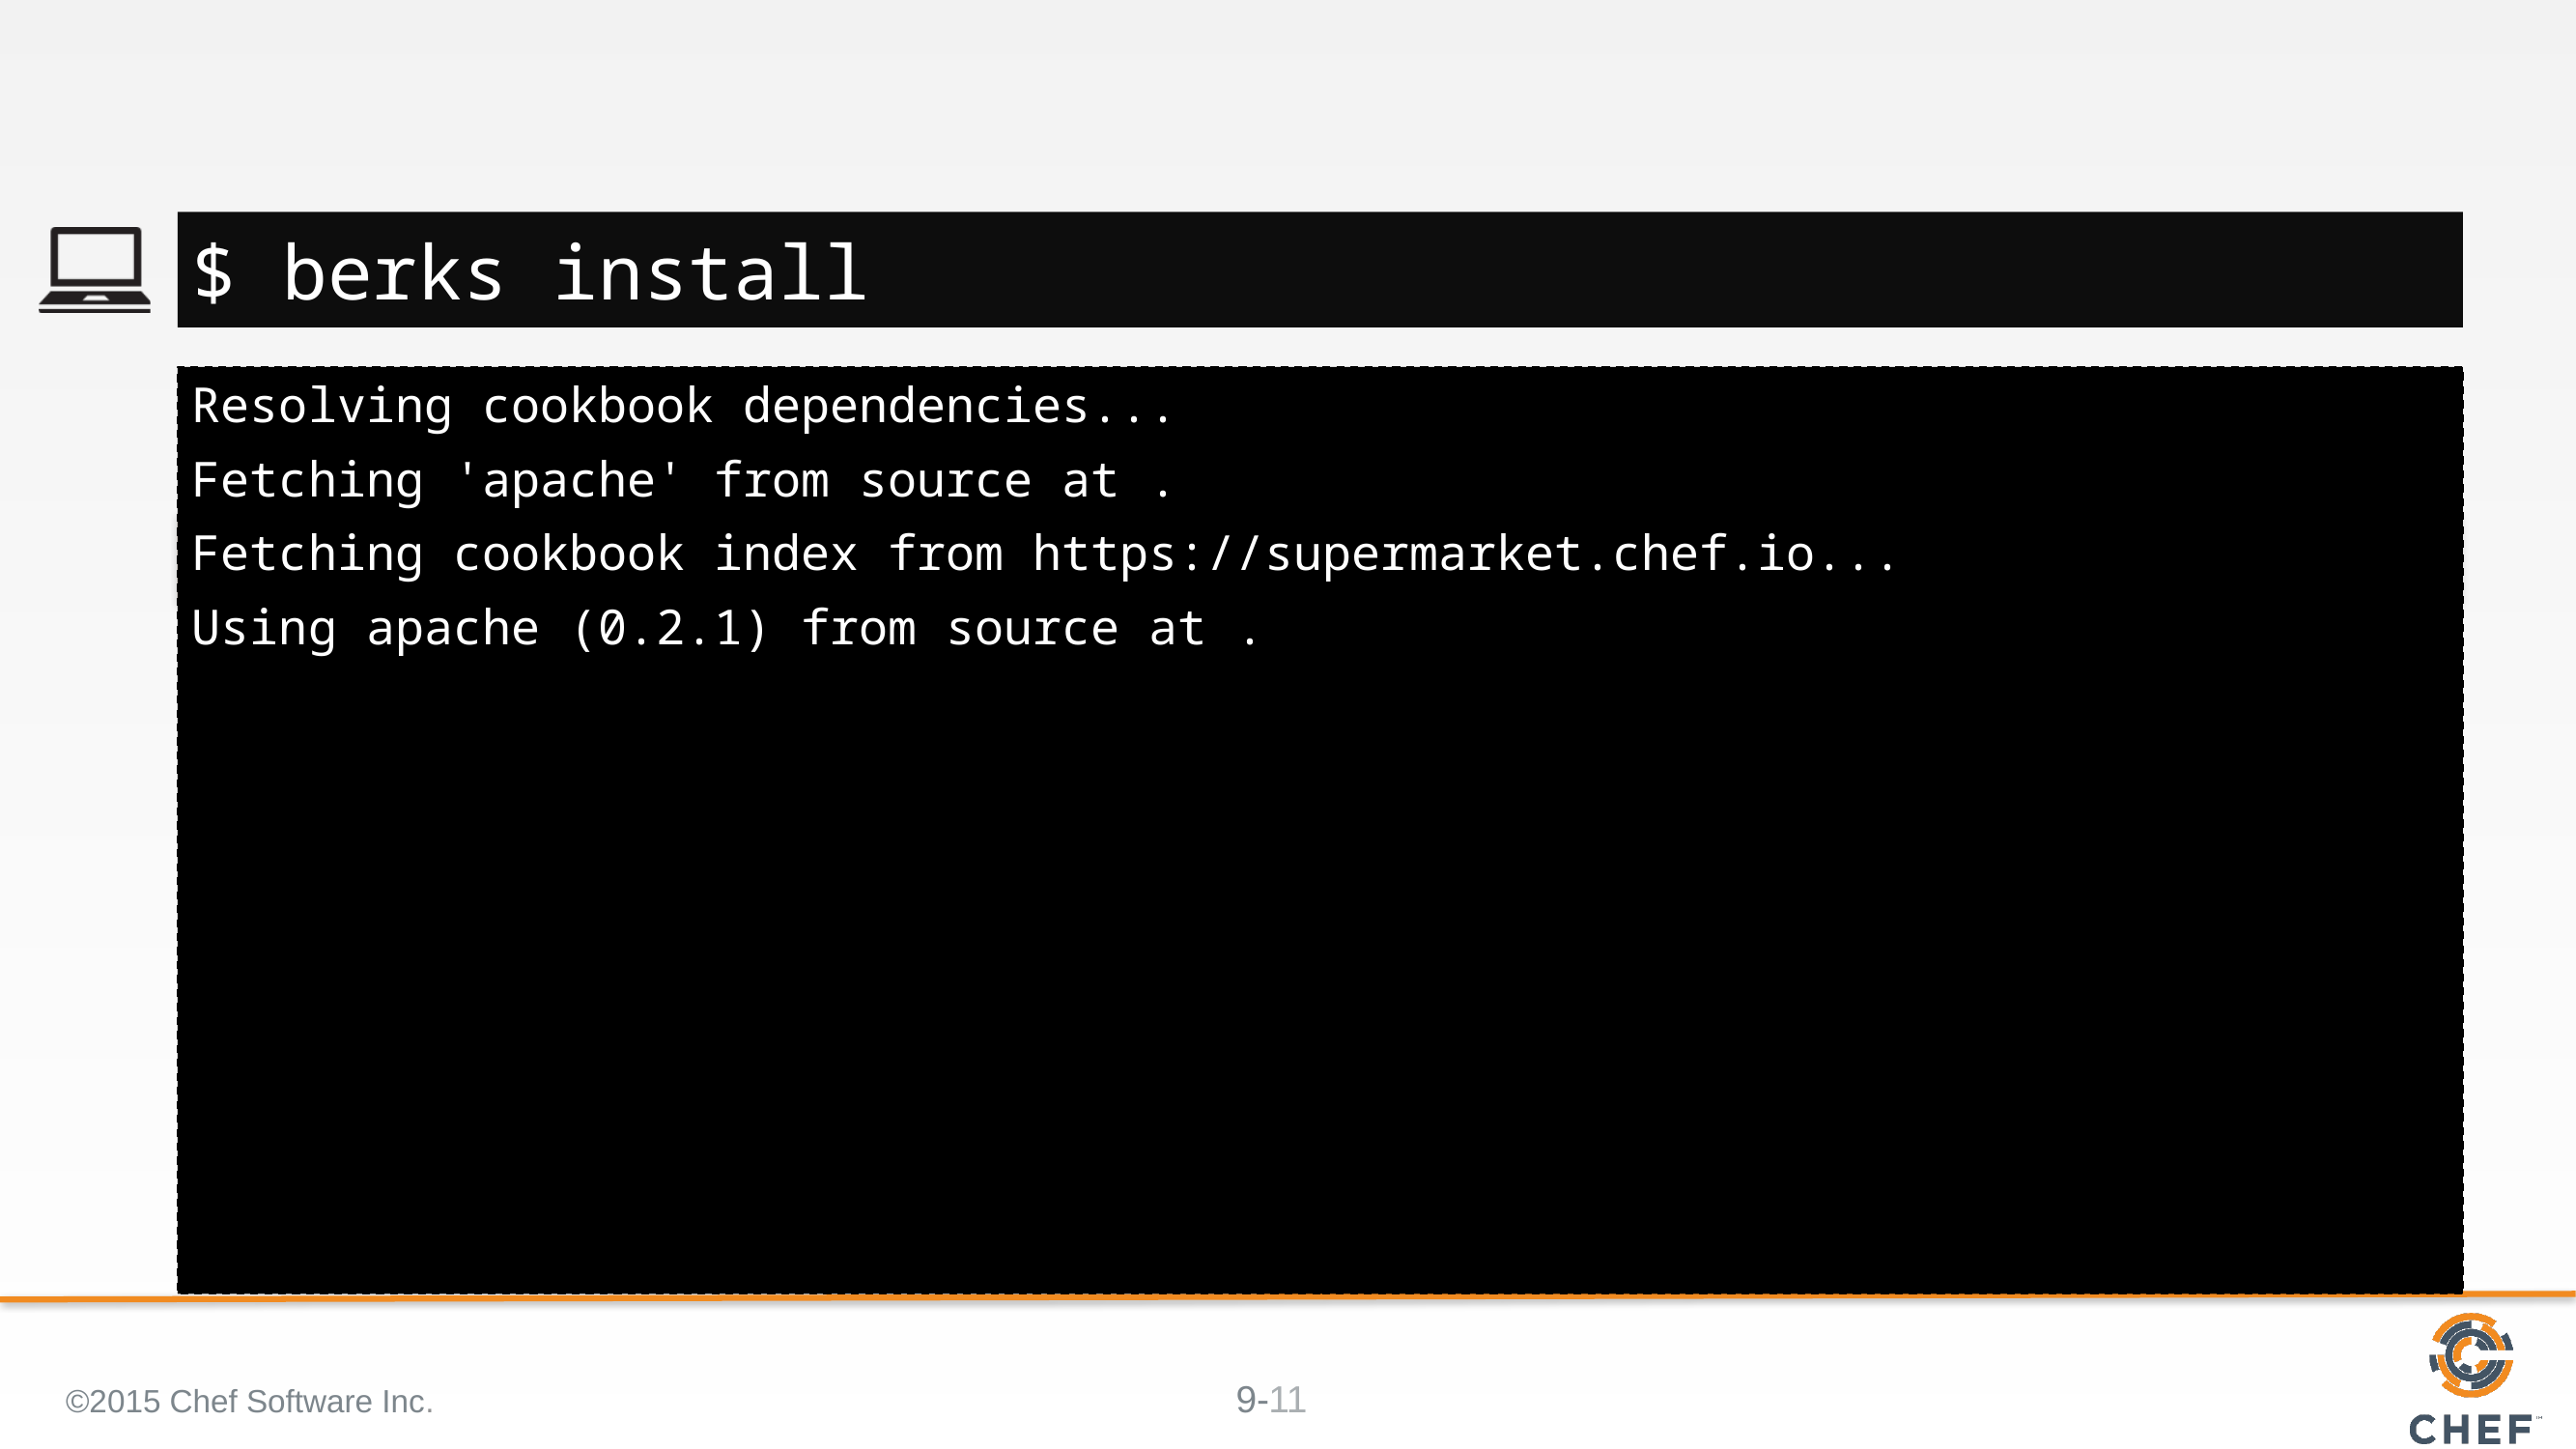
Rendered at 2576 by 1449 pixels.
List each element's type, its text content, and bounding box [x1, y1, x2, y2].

footer ©2015 Chef Software Inc. [51, 1359, 952, 1440]
list Resolving cookbook dependencies... Fetching 'apache' from source at . Fetching cookbook index from https://supermarket.chef.io... Using apache (0.2.1) from source at . [177, 366, 2464, 1294]
slide_number 11 [998, 1359, 1578, 1437]
picture [2399, 1297, 2550, 1449]
list $ berks install [177, 212, 2463, 327]
